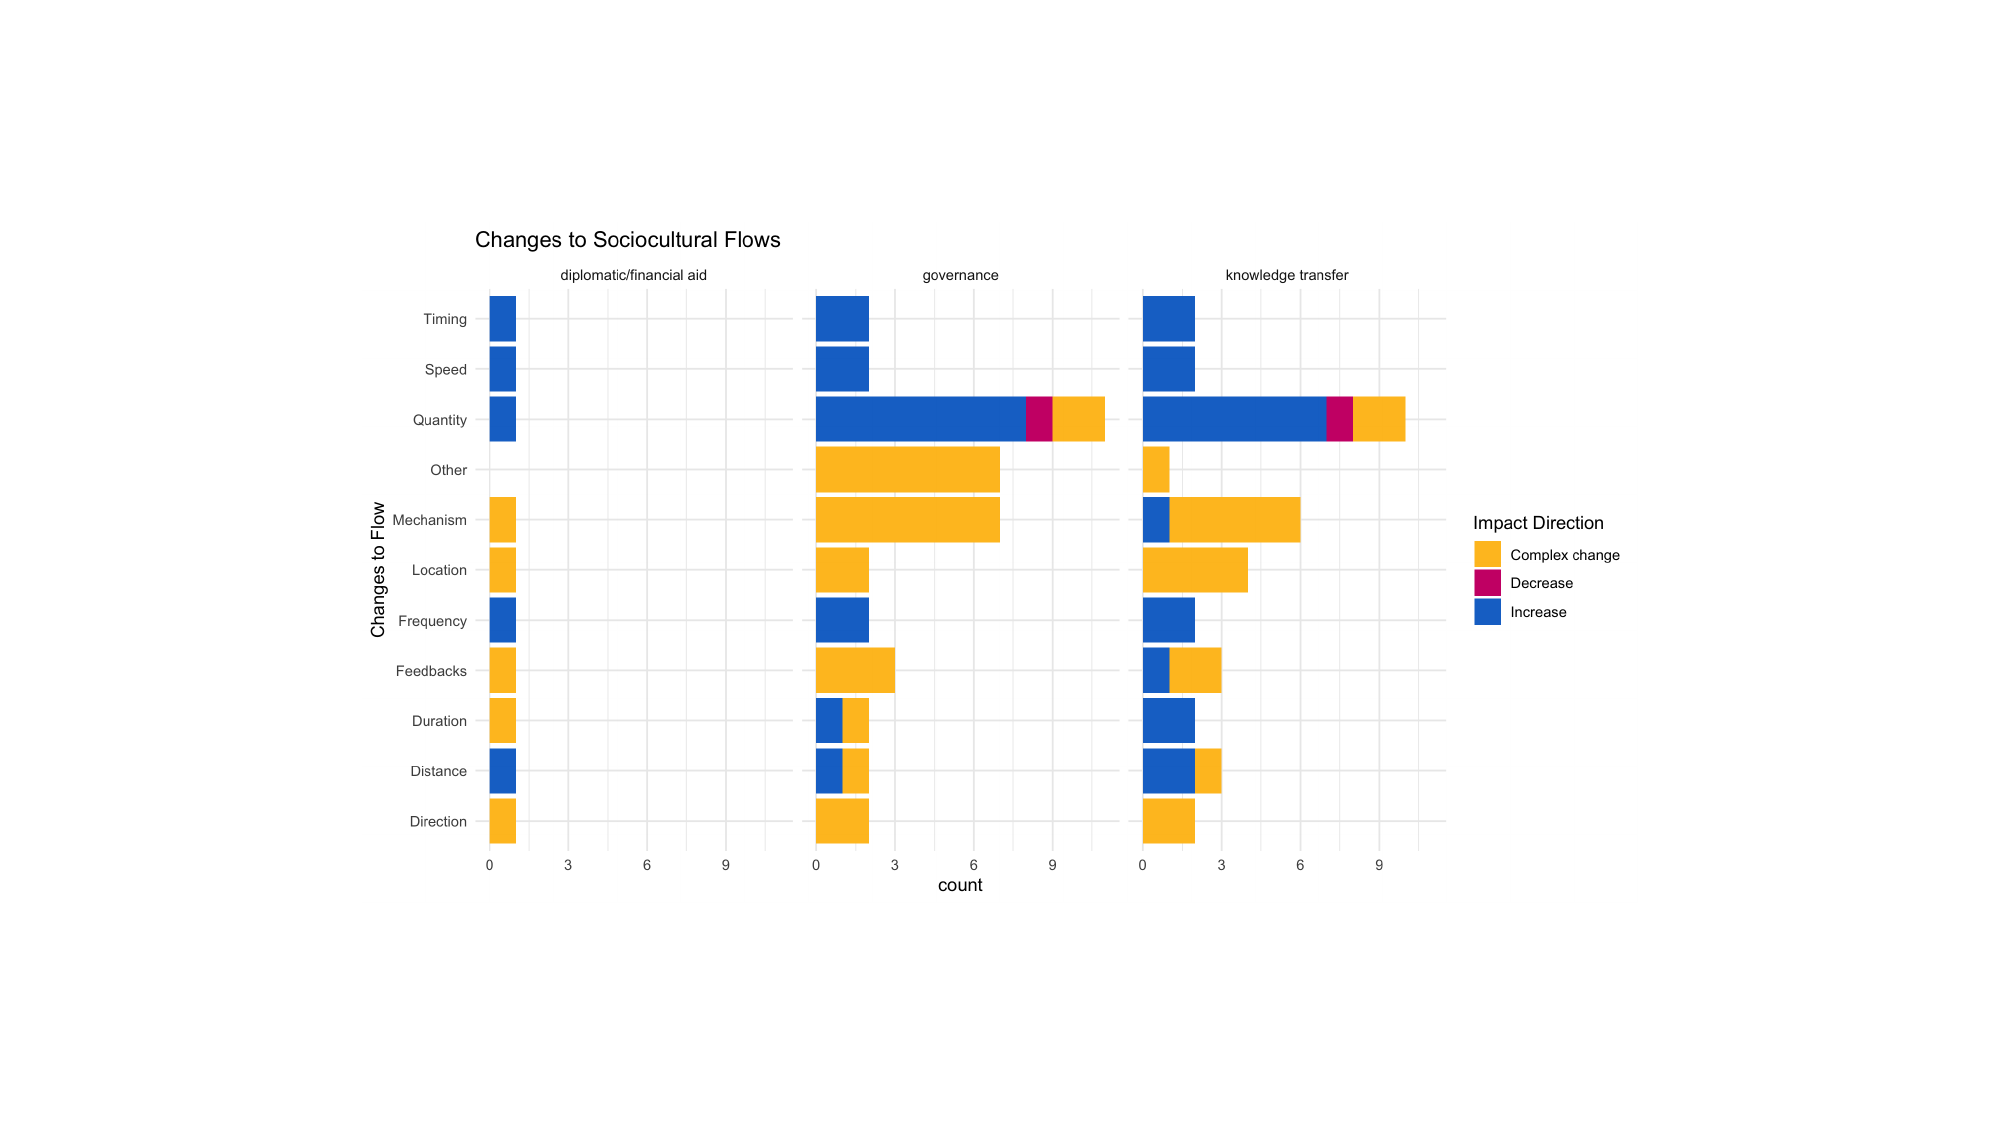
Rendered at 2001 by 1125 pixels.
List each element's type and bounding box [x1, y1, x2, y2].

picture [361, 221, 1638, 904]
